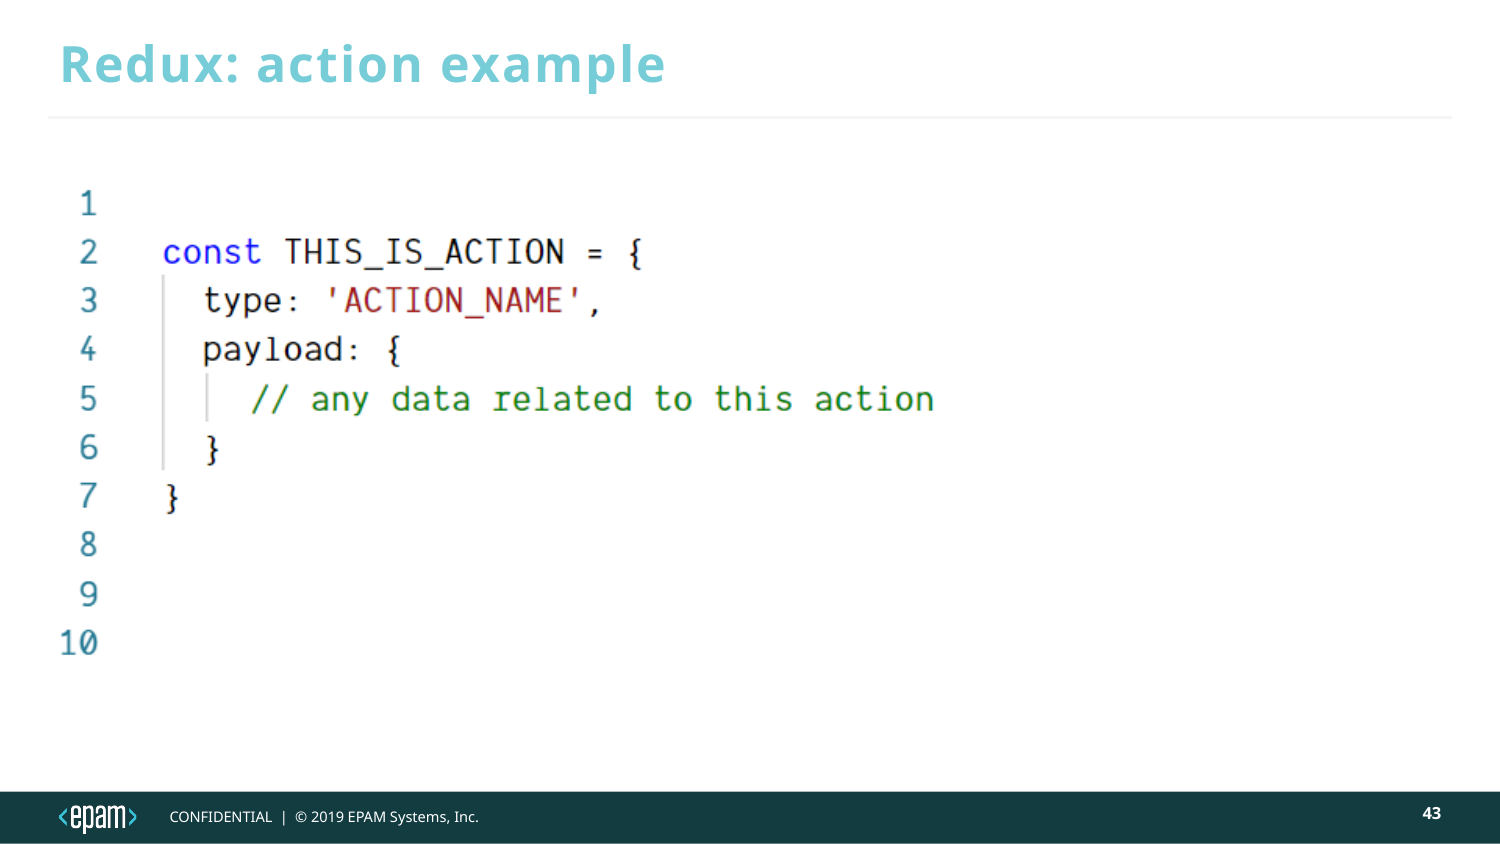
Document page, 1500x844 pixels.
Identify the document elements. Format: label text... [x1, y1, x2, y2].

picture [59, 181, 1031, 666]
title Redux: action example [59, 37, 1442, 87]
slide_number 43 [1216, 791, 1442, 844]
